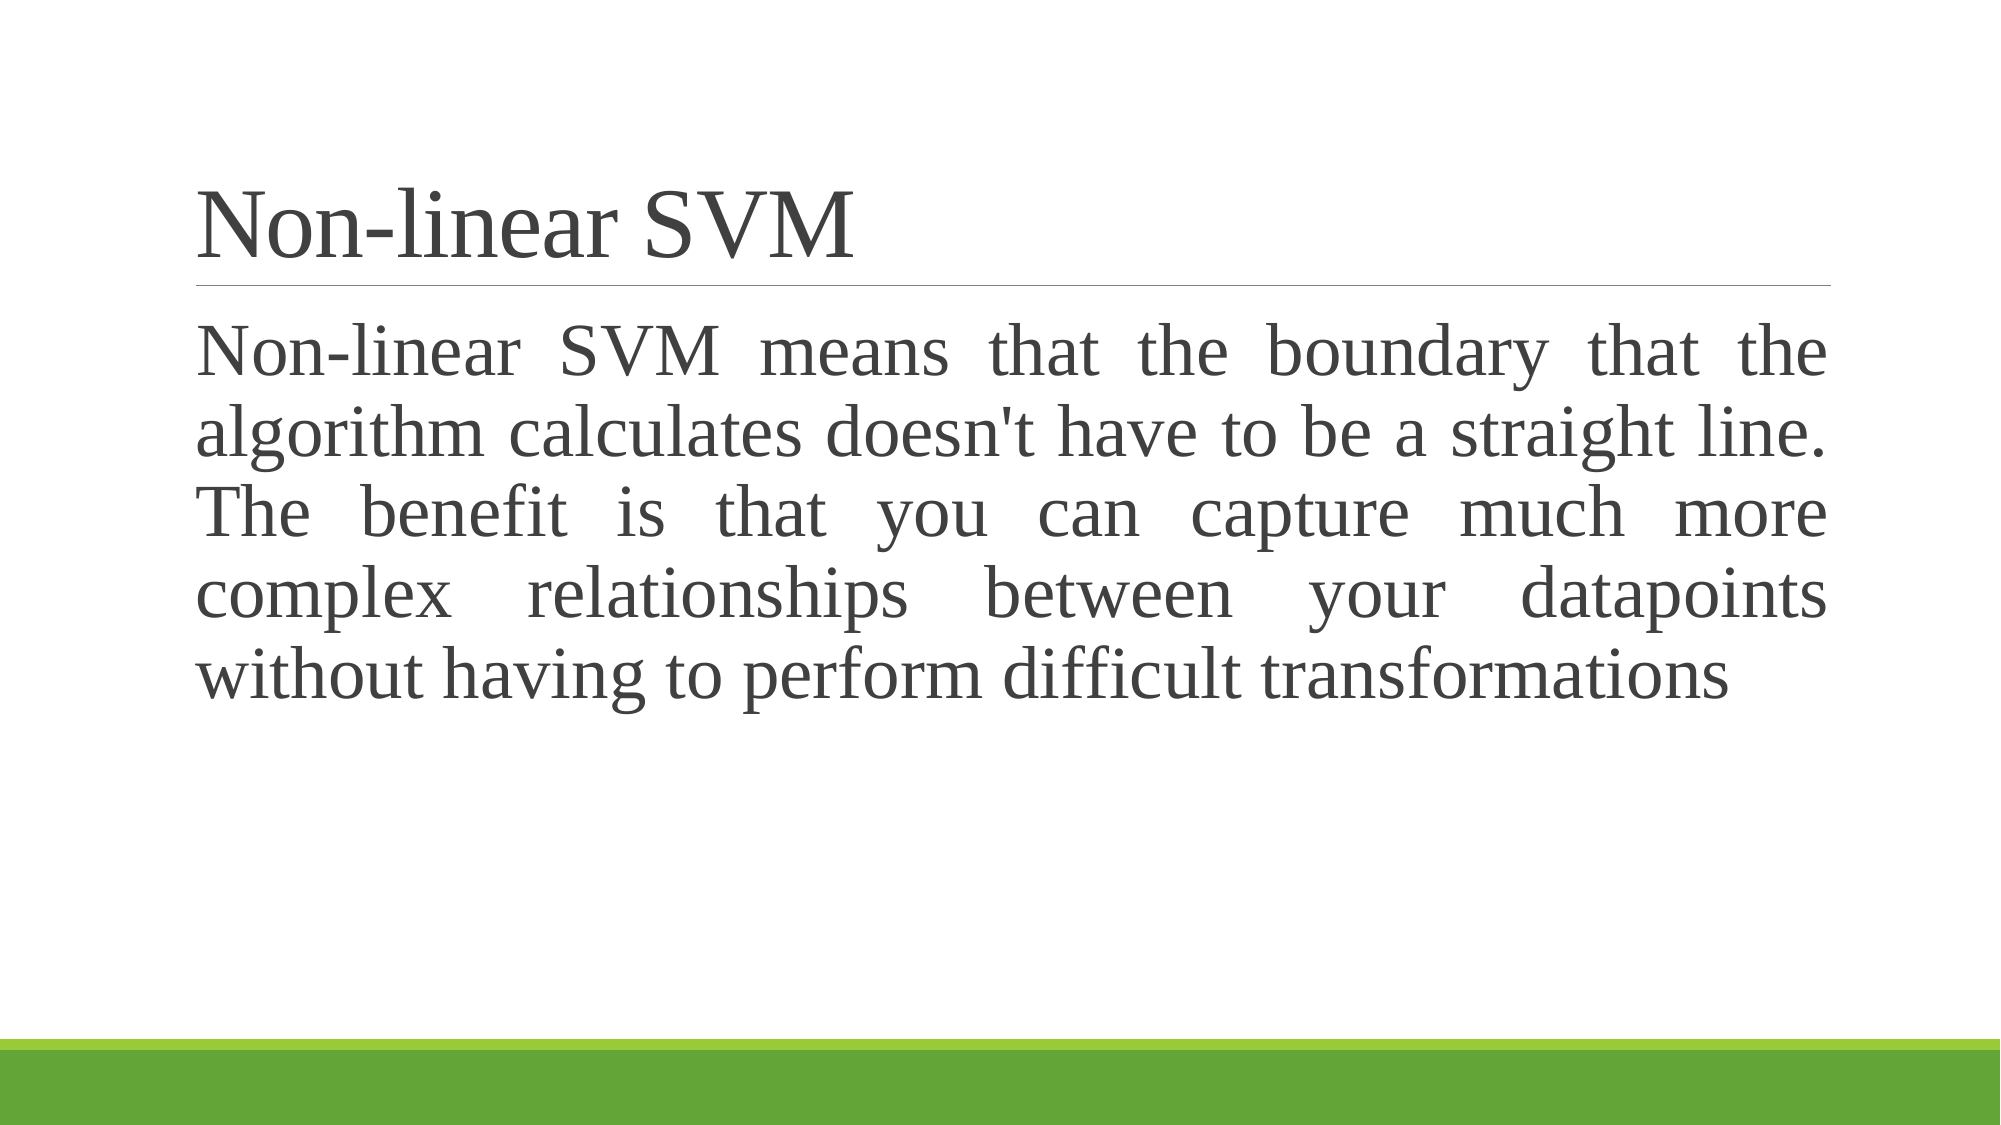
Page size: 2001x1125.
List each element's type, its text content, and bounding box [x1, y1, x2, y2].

list Non-linear SVM means that the boundary that the algorithm calculates doesn't have to be a straight line. The benefit is that you can capture much more complex relationships between your datapoints without having to perform difficult transformations [180, 302, 1830, 963]
title Non-linear SVM [180, 47, 1830, 285]
